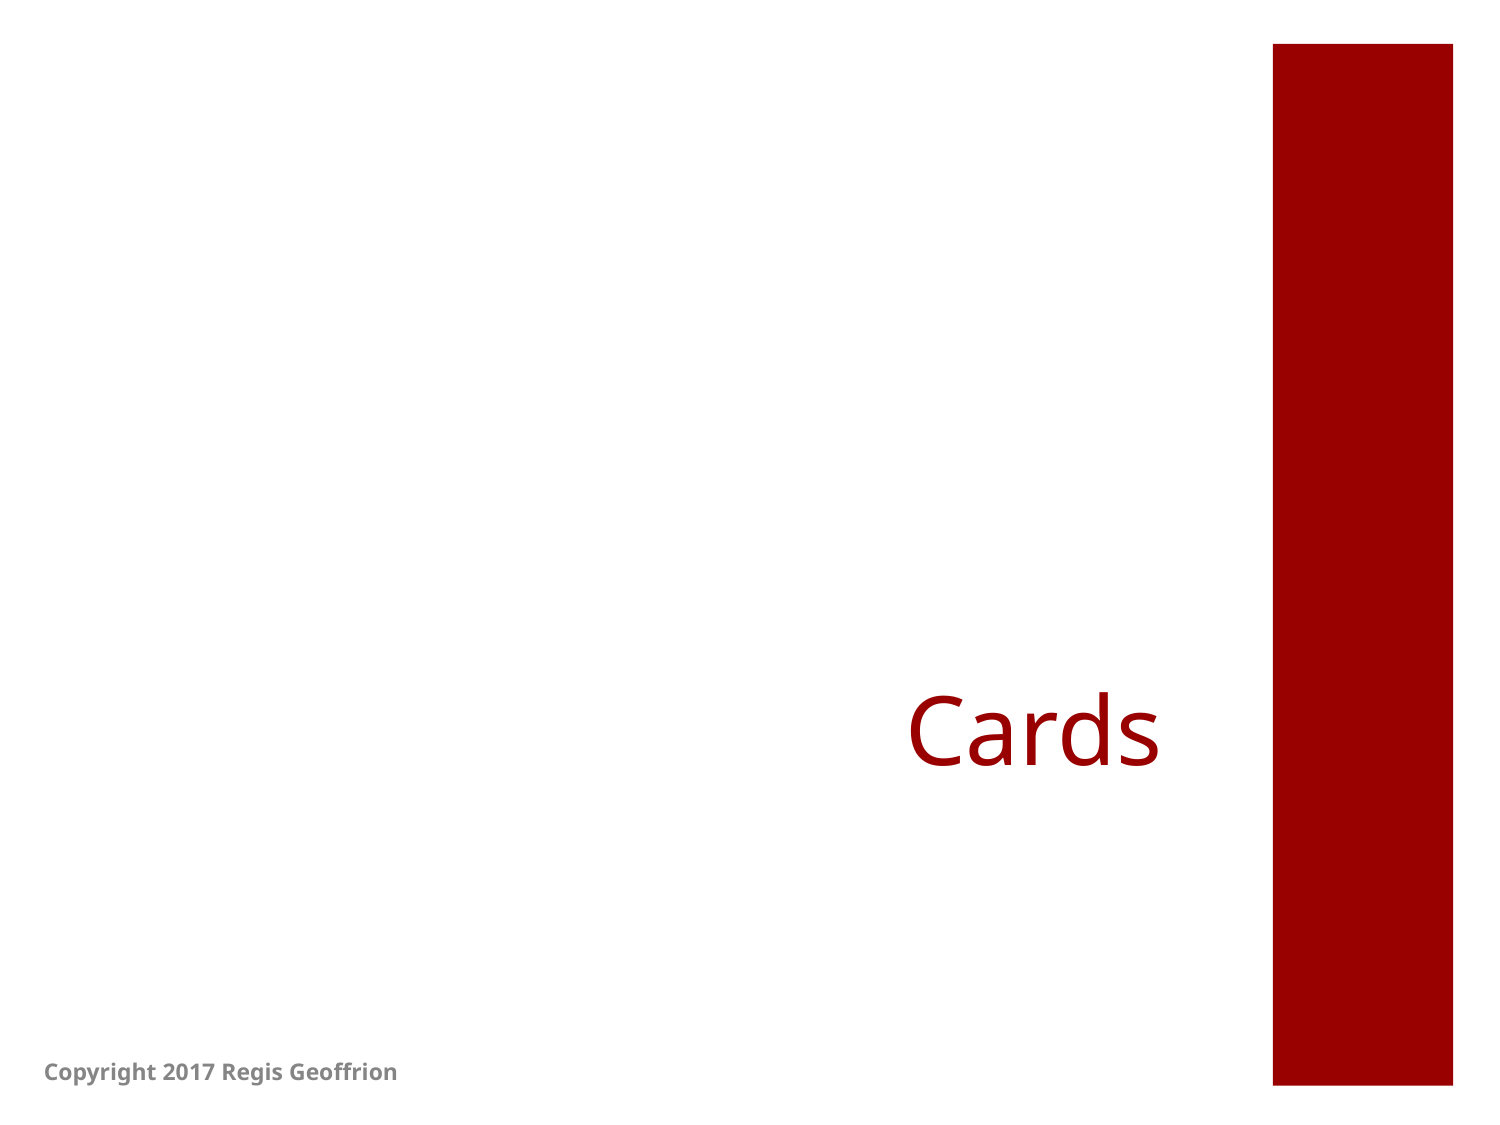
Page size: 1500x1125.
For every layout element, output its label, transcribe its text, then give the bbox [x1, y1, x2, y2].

footer Copyright 2017 Regis Geoffrion [28, 1042, 900, 1103]
title Cards [362, 562, 1178, 792]
